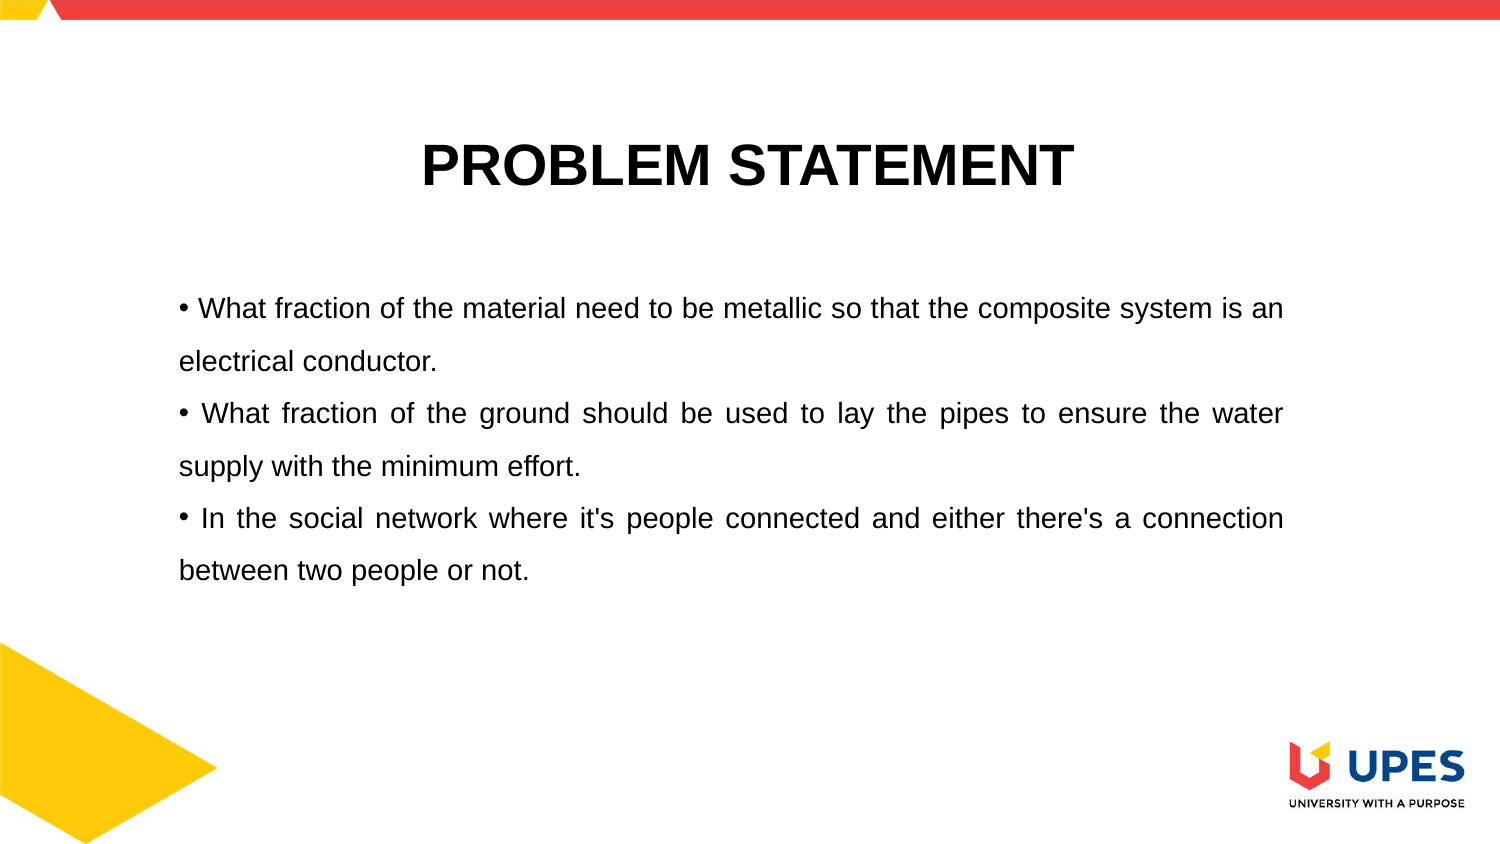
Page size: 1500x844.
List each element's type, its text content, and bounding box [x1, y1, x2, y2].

text_box PROBLEM STATEMENT What fraction of the material need to be metallic so that the composite system is an electrical conductor. What fraction of the ground should be used to lay the pipes to ensure the water supply with the minimum effort. In the social network where it's people connected and either there's a connection between two people or not. [164, 119, 1301, 595]
picture [0, 0, 1500, 844]
